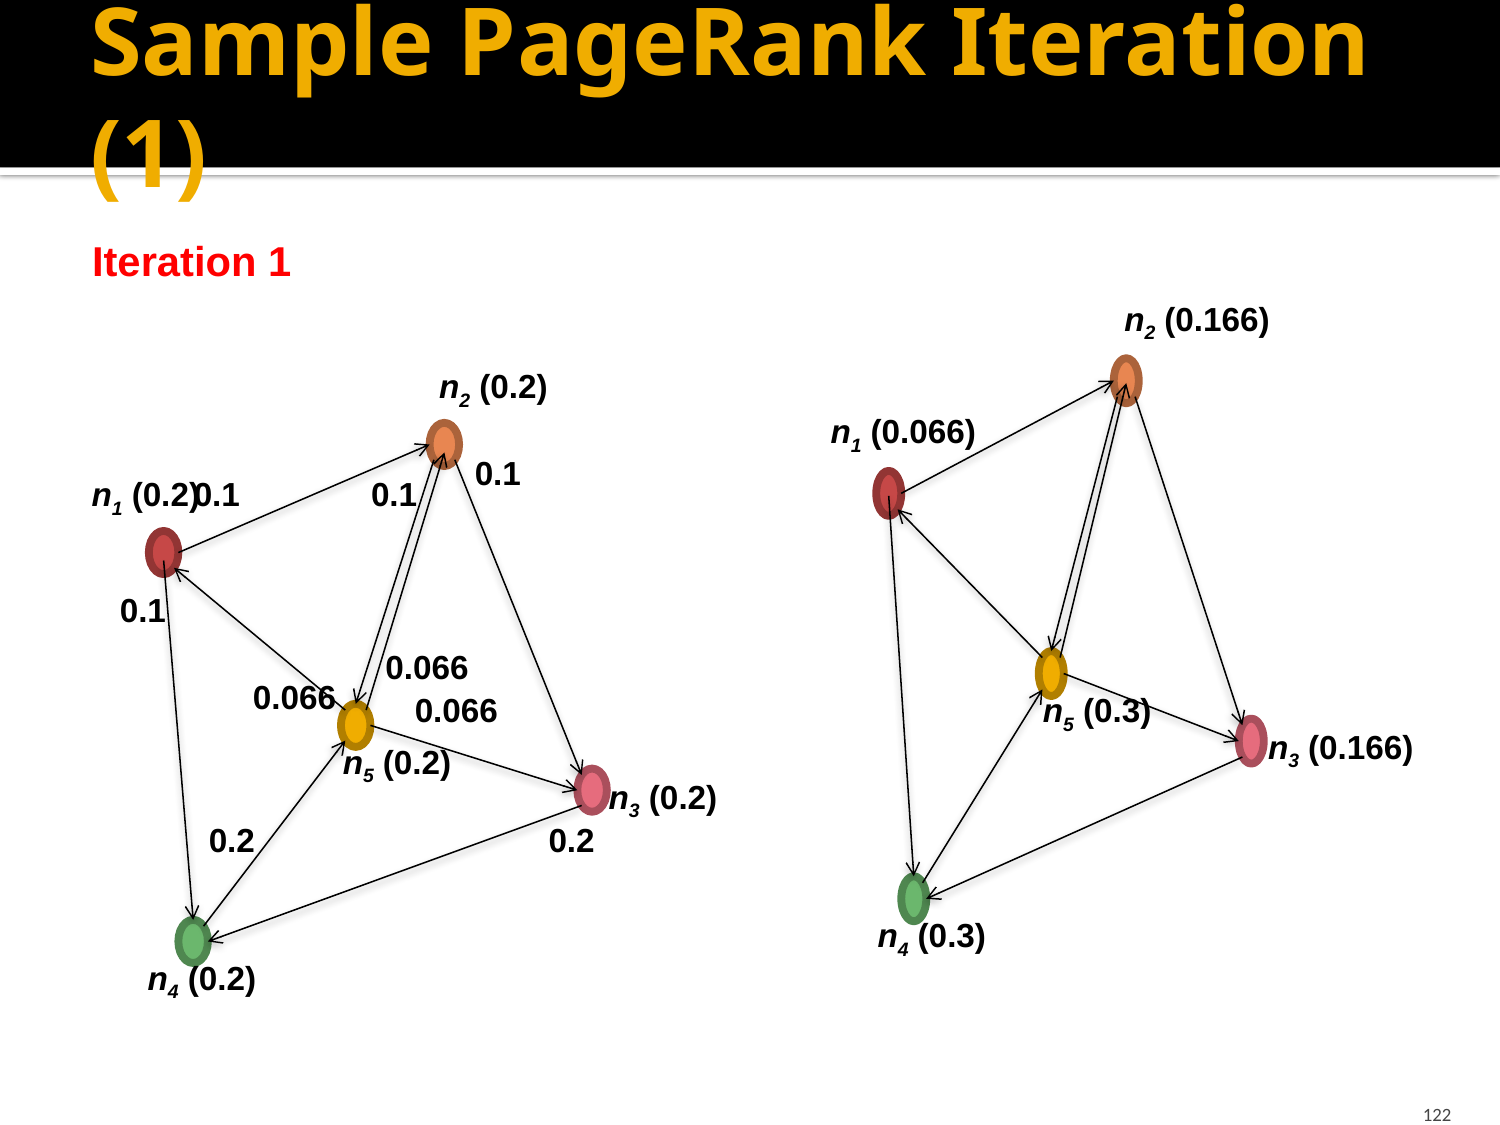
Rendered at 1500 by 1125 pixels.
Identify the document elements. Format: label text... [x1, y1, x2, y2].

slide_number 122 [1345, 1080, 1467, 1125]
title Sample PageRank Iteration (1) [75, 24, 1425, 163]
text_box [74, 358, 735, 1006]
text_box Iteration 1 [77, 227, 307, 293]
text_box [813, 290, 1431, 968]
